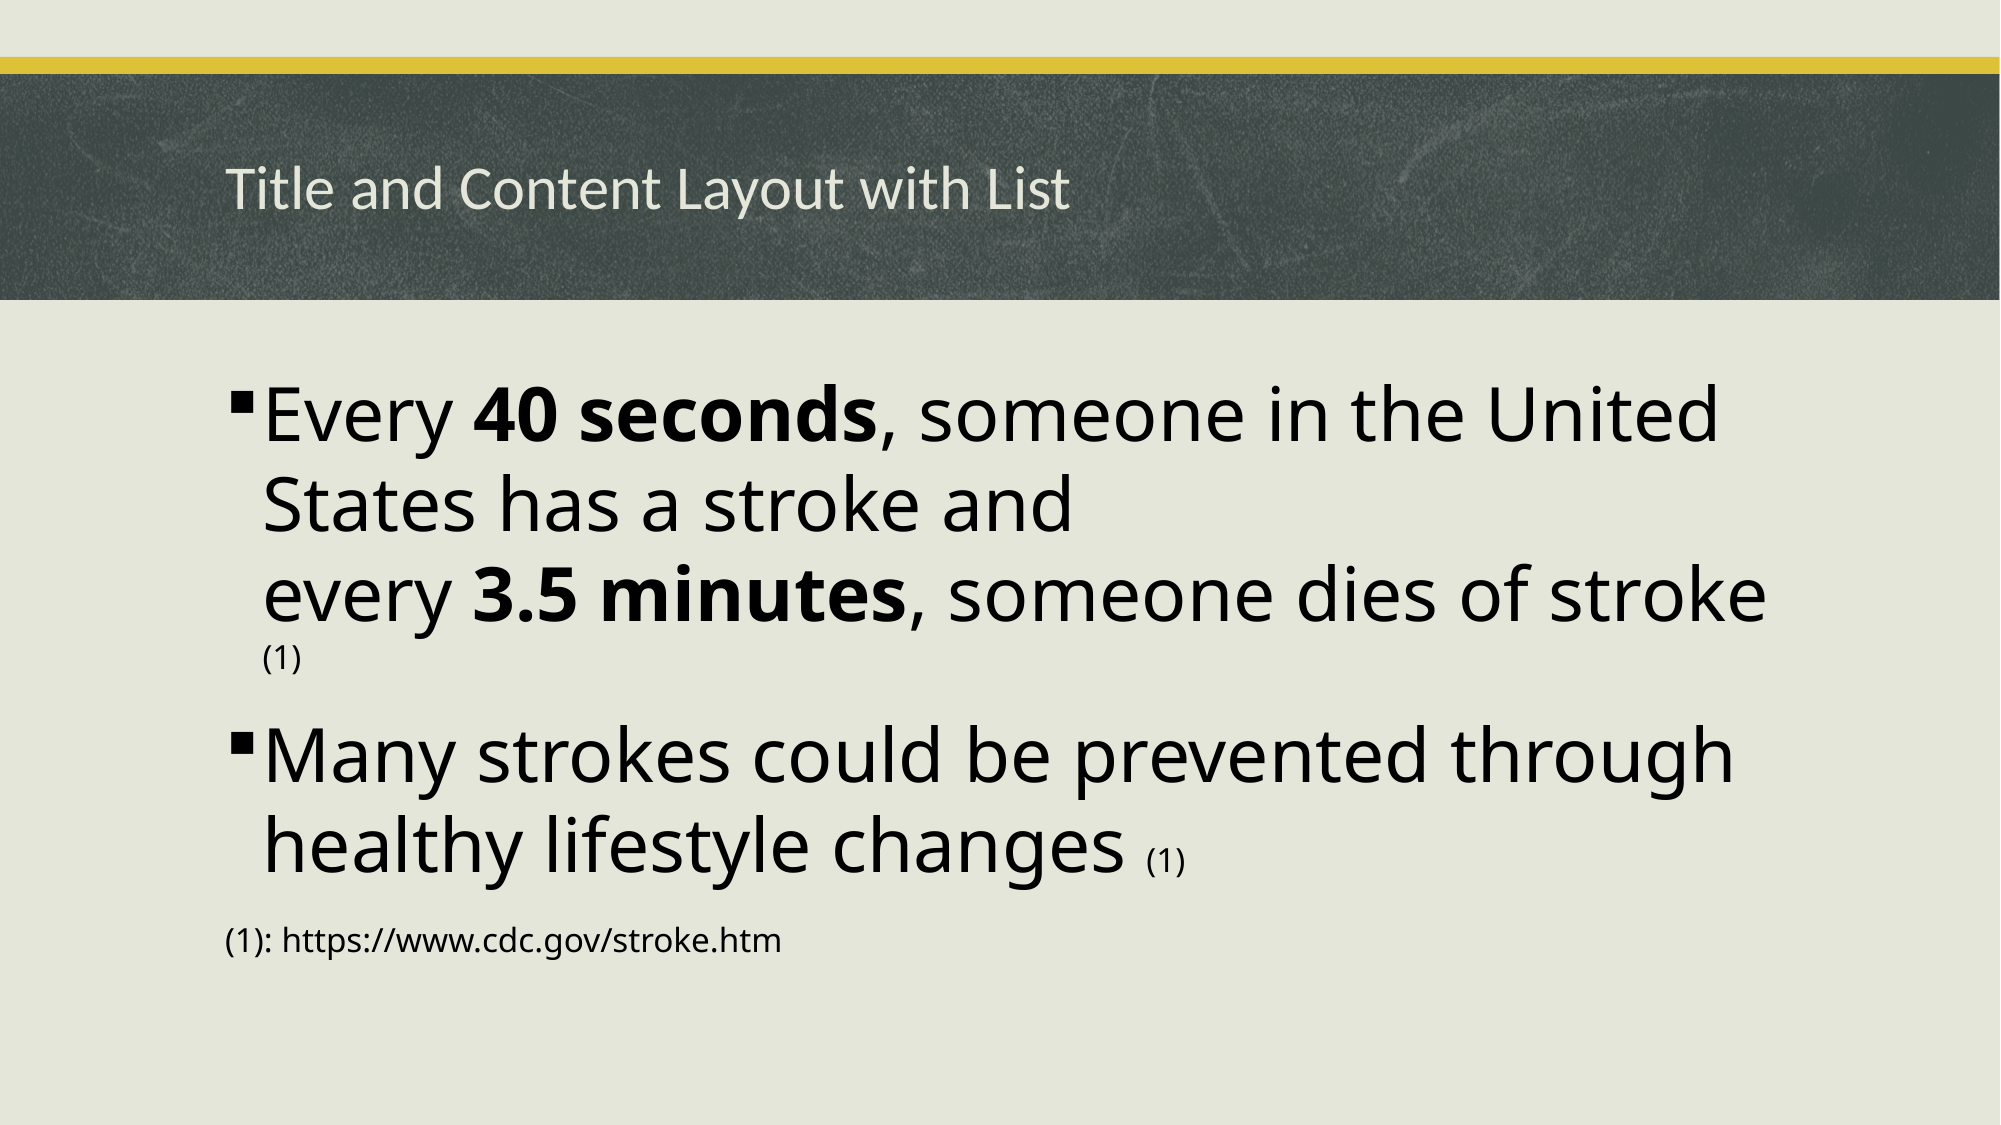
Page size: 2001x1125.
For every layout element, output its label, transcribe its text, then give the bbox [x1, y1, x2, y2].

picture [0, 74, 2000, 300]
list Every 40 seconds, someone in the United States has a stroke and every 3.5 minutes, someone dies of stroke (1) Many strokes could be prevented through healthy lifestyle changes (1) (1): https://www.cdc.gov/stroke.htm [210, 359, 1790, 1014]
title Title and Content Layout with List [210, 76, 1790, 300]
